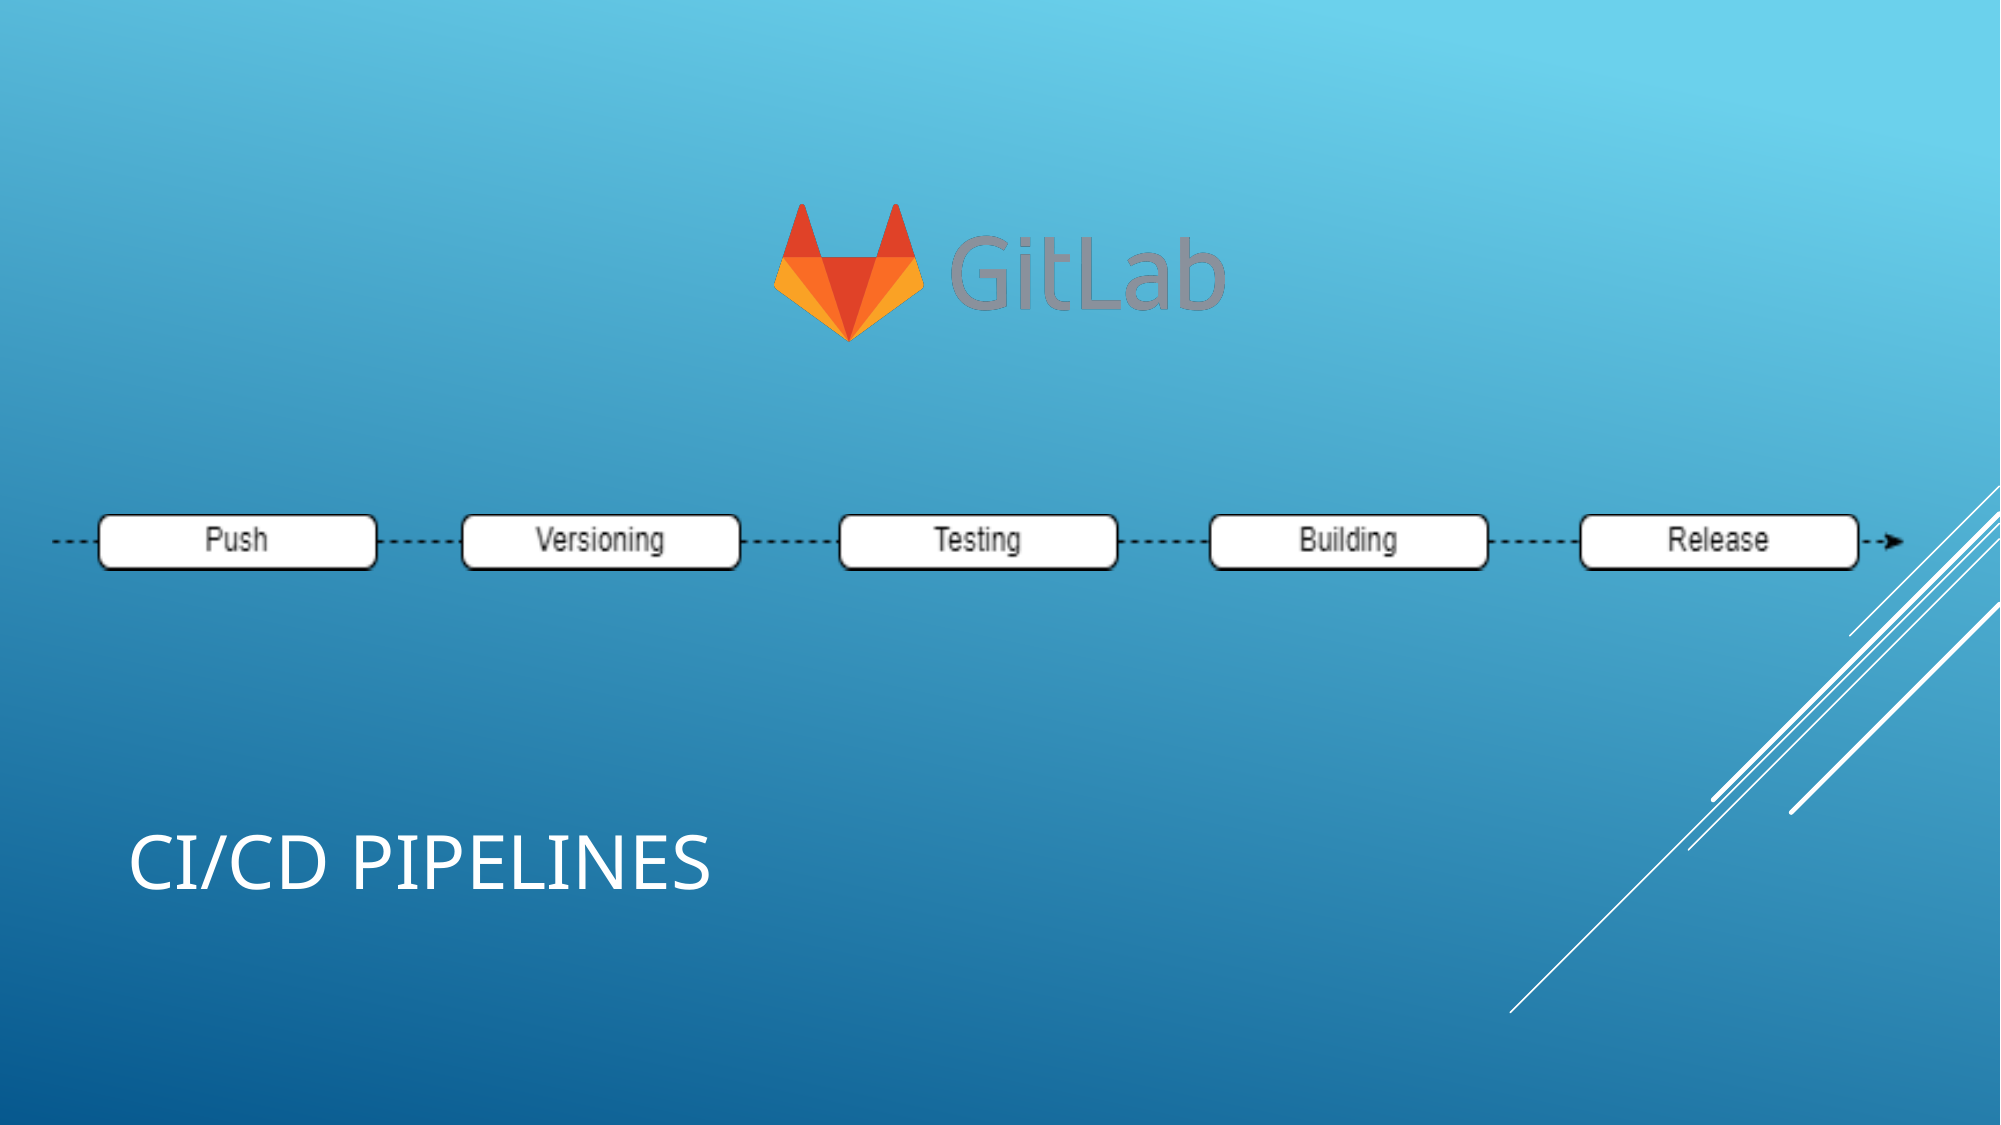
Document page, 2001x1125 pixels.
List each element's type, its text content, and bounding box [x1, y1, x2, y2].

title CI/CD PIPELINES [112, 736, 1513, 984]
picture [774, 204, 1226, 343]
picture [52, 514, 1925, 571]
